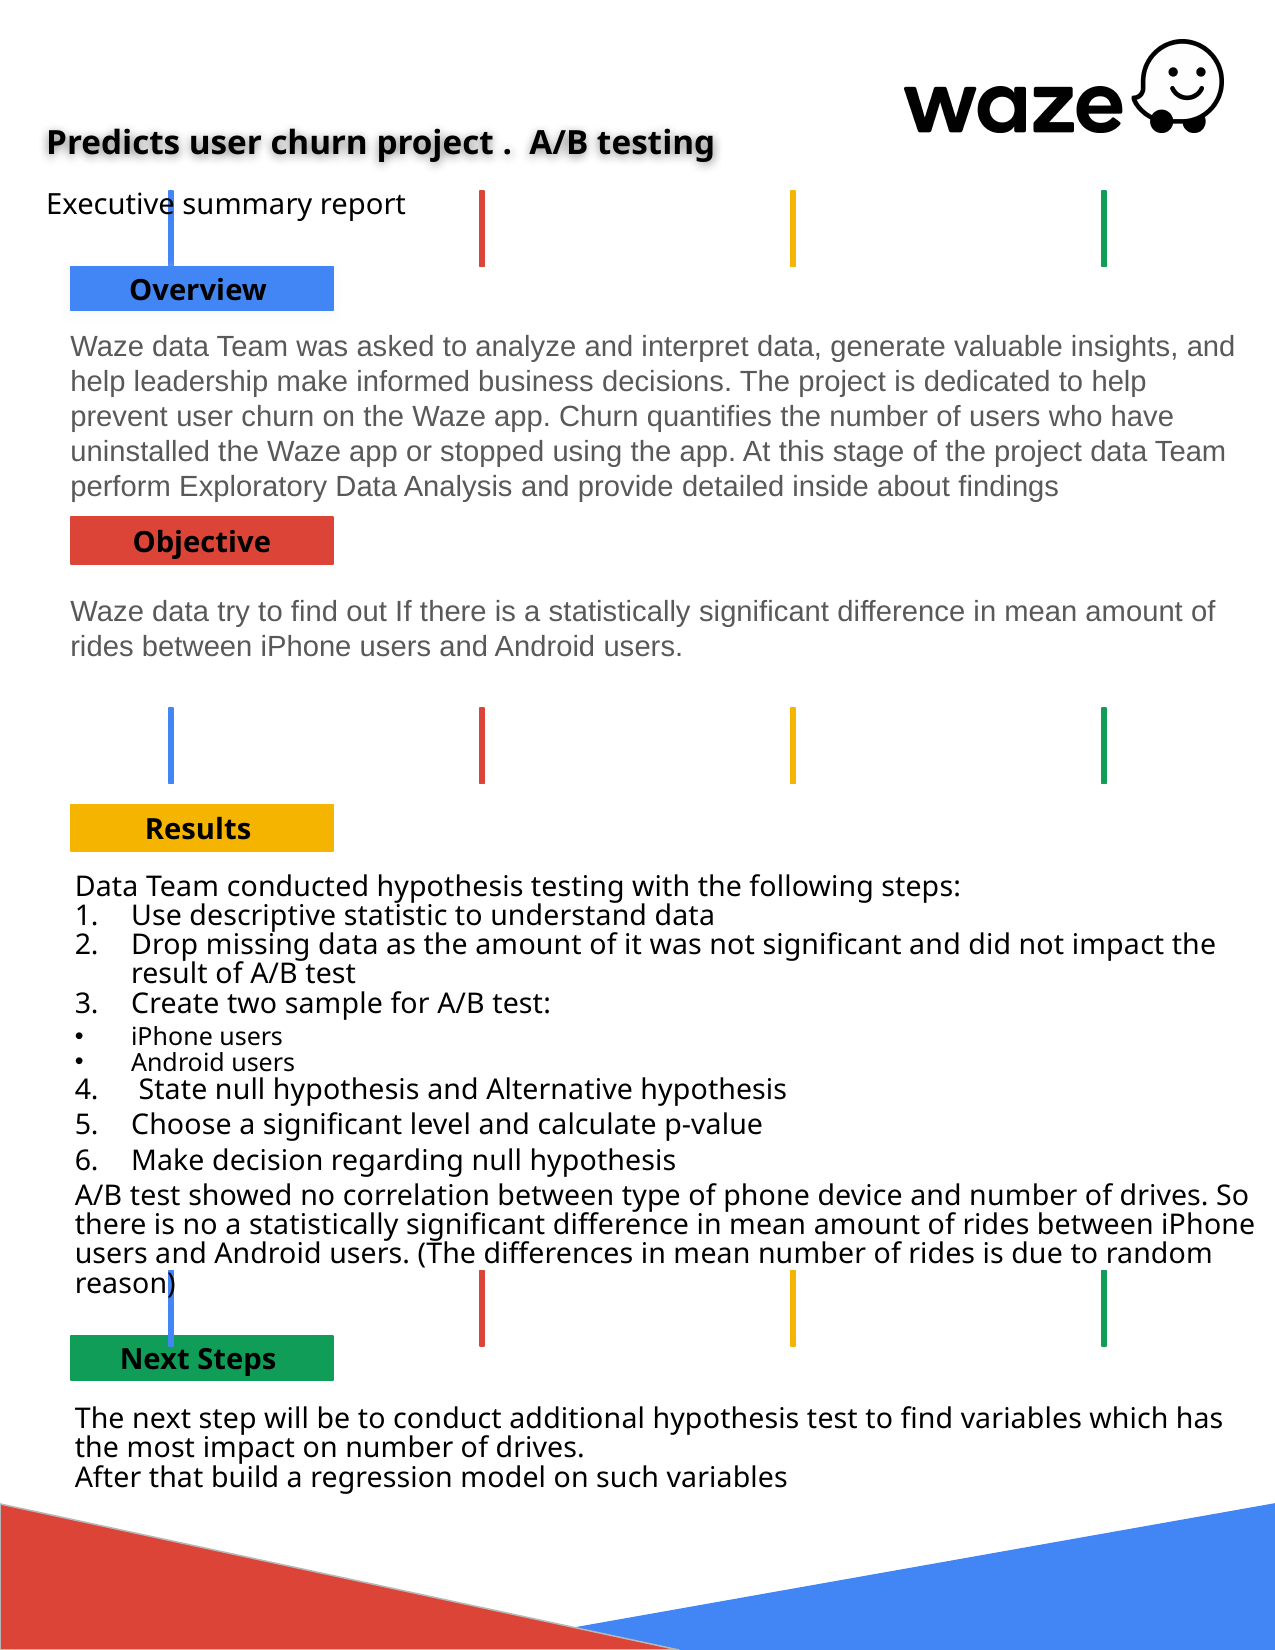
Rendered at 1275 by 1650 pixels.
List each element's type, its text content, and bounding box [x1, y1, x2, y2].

text_box Data Team conducted hypothesis testing with the following steps: Use descriptive statistic to understand data Drop missing data as the amount of it was not significant and did not impact the result of A/B test Create two sample for A/B test: iPhone users Android users State null hypothesis and Alternative hypothesis Choose a significant level and calculate p-value Make decision regarding null hypothesis A/B test showed no correlation between type of phone device and number of drives. So there is no a statistically significant difference in mean amount of rides between iPhone users and Android users. (The differences in mean number of rides is due to random reason) [59, 858, 1275, 1272]
text_box The next step will be to conduct additional hypothesis test to find variables which has the most impact on number of drives. After that build a regression model on such variables [59, 1390, 1275, 1560]
text_box Waze data Team was asked to analyze and interpret data, generate valuable insights, and help leadership make informed business decisions. The project is dedicated to help prevent user churn on the Waze app. Churn quantifies the number of users who have uninstalled the Waze app or stopped using the app. At this stage of the project data Team perform Exploratory Data Analysis and provide detailed inside about findings [55, 312, 1255, 518]
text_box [30, 108, 883, 236]
text_box Waze data try to find out If there is a statistically significant difference in mean amount of rides between iPhone users and Android users. [55, 577, 1255, 677]
picture [904, 39, 1225, 133]
